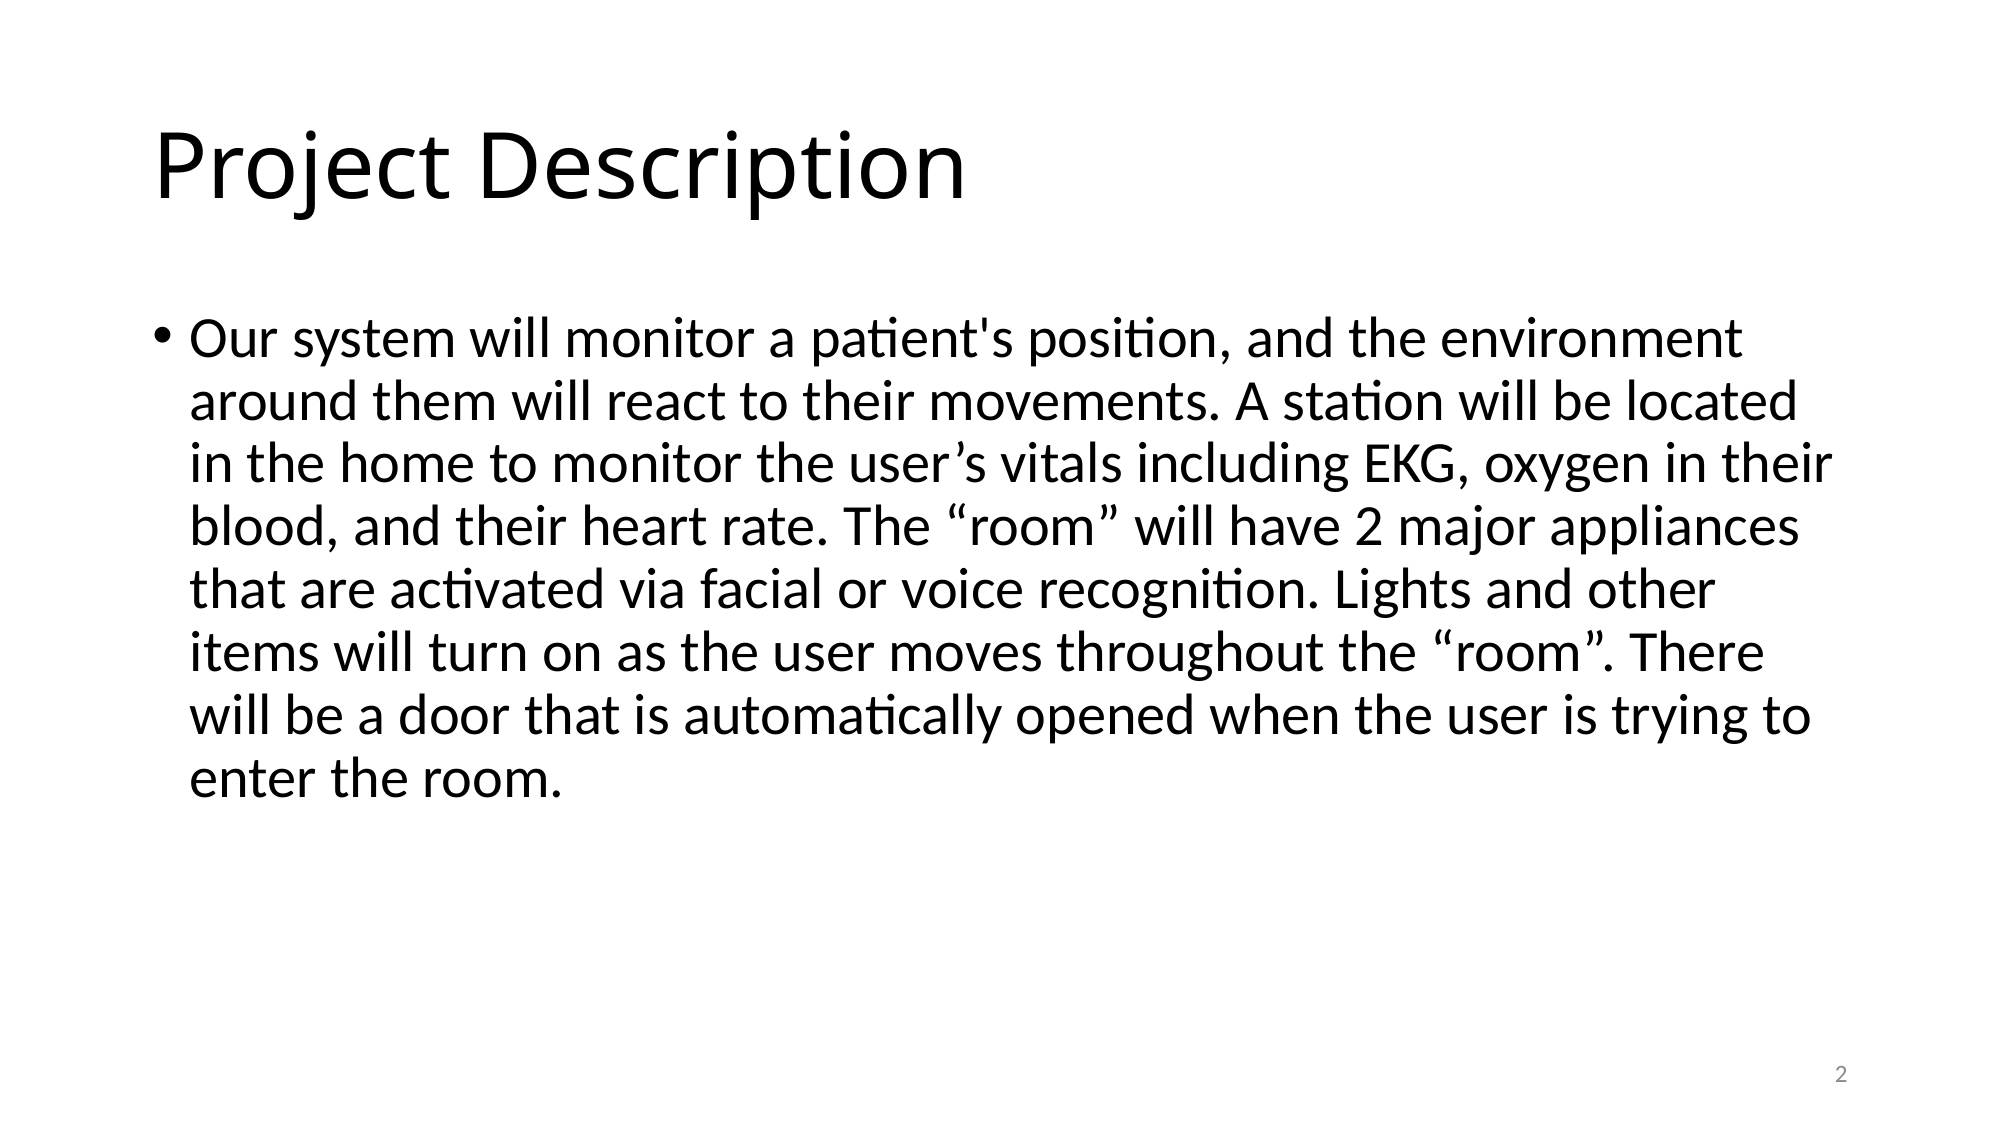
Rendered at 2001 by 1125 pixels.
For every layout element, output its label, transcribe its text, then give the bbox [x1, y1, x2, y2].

slide_number 2 [1412, 1042, 1863, 1103]
list Our system will monitor a patient's position, and the environment around them will react to their movements. A station will be located in the home to monitor the user’s vitals including EKG, oxygen in their blood, and their heart rate. The “room” will have 2 major appliances that are activated via facial or voice recognition. Lights and other items will turn on as the user moves throughout the “room”. There will be a door that is automatically opened when the user is trying to enter the room. [137, 299, 1863, 1014]
title Project Description [137, 59, 1863, 278]
